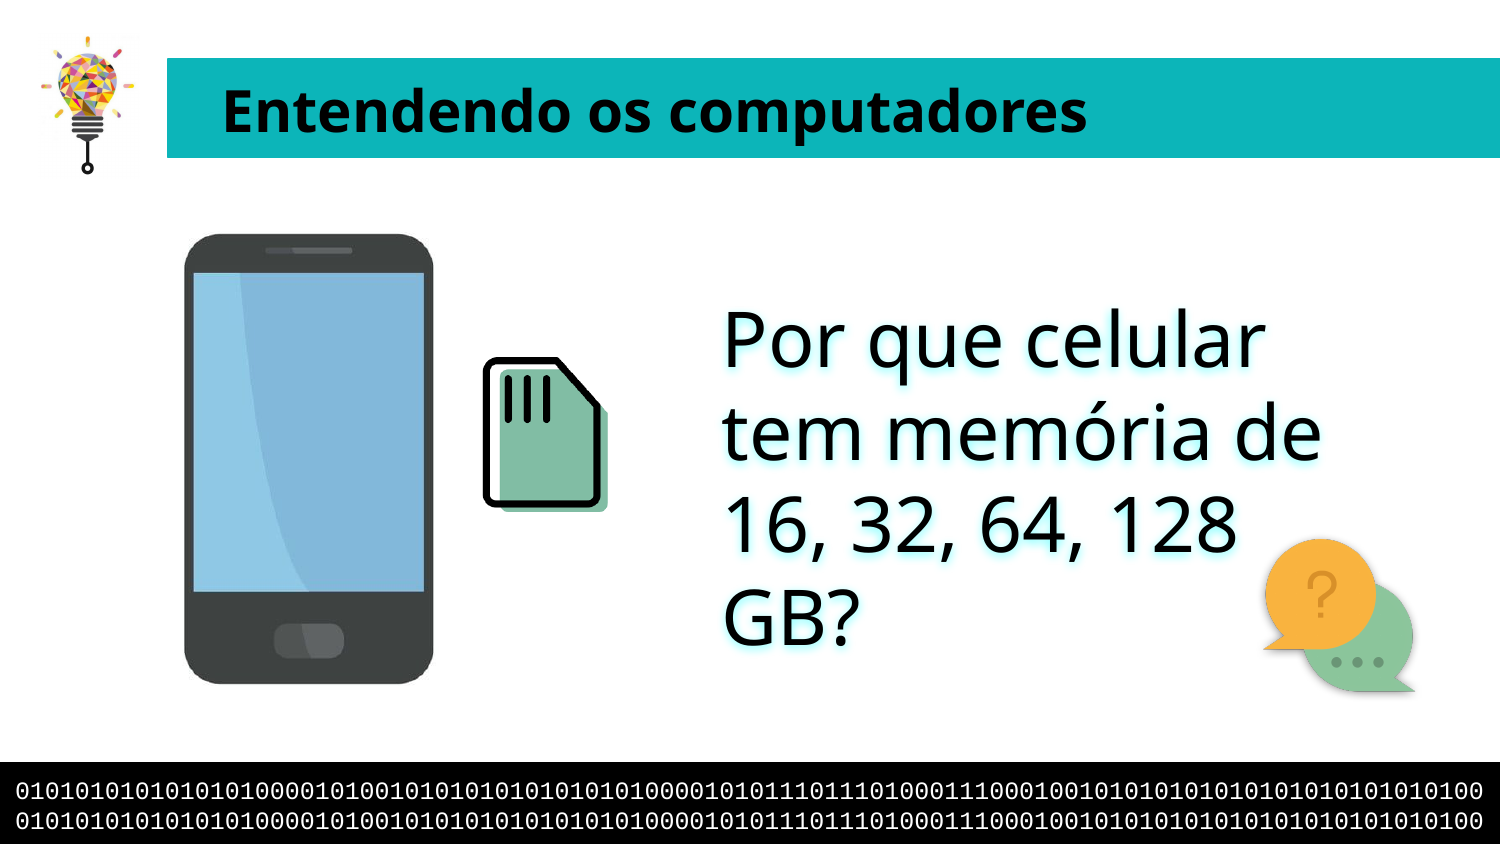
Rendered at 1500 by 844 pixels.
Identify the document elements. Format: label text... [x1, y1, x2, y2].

picture [1255, 531, 1423, 699]
text_box Por que celular tem memória de 16, 32, 64, 128 GB? [706, 275, 1347, 676]
text_box [167, 58, 1500, 158]
text_box 0101010101010101000010100101010101010101010000101011101110100011100010010101010101010101010101010001010101010101010000101001010101010101010100001010111011101000111000100101010101010101010101010100 [0, 759, 1500, 841]
picture [41, 191, 623, 726]
picture [38, 32, 140, 179]
title Entendendo os computadores [206, 58, 1500, 153]
